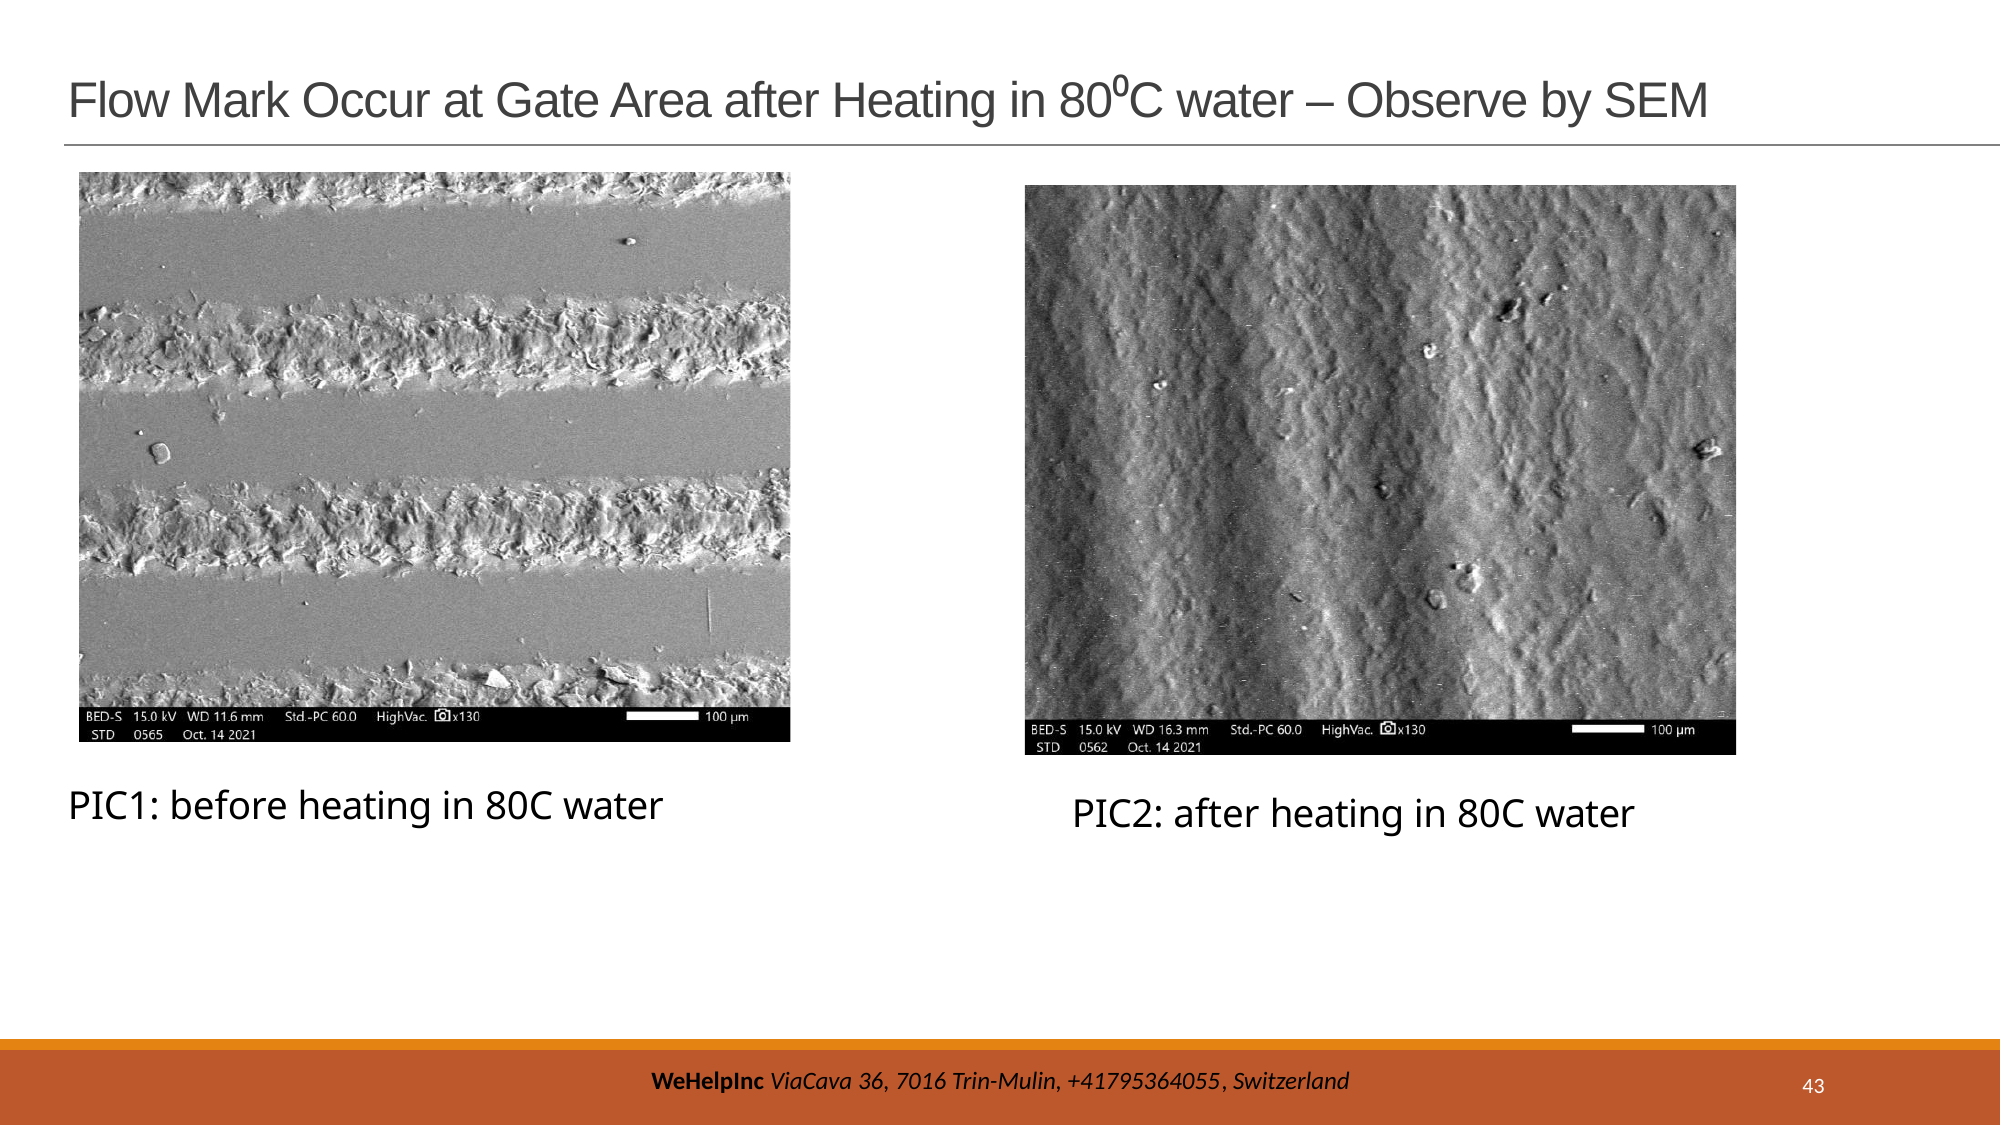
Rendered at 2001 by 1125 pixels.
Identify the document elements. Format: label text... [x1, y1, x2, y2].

text_box PIC2: after heating in 80C water [1069, 787, 1804, 836]
text_box 43 [1624, 1064, 1840, 1124]
title Flow Mark Occur at Gate Area after Heating in 80⁰C water – Observe by SEM [42, 0, 1868, 136]
text_box [79, 172, 791, 742]
text_box [1024, 185, 1737, 755]
text_box PIC1: before heating in 80C water [65, 778, 835, 827]
